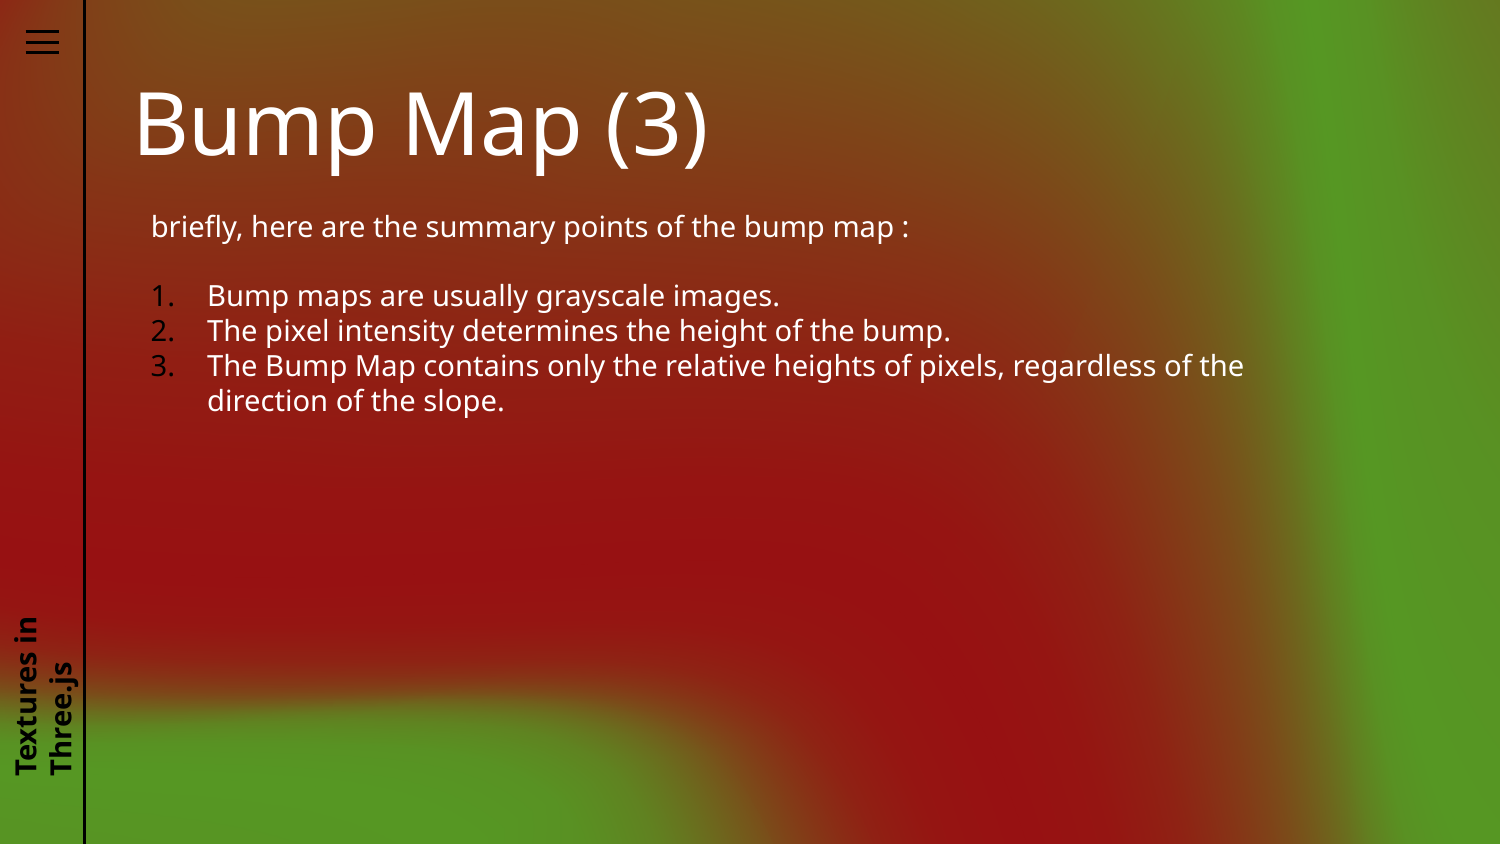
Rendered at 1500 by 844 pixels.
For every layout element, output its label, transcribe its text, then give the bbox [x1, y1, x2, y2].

picture [0, 0, 83, 844]
subtitle briefly, here are the summary points of the bump map : Bump maps are usually grayscale images. The pixel intensity determines the height of the bump. The Bump Map contains only the relative heights of pixels, regardless of the direction of the slope. [116, 192, 1383, 437]
title Bump Map (3) [116, 72, 1383, 167]
picture [86, 0, 1500, 844]
